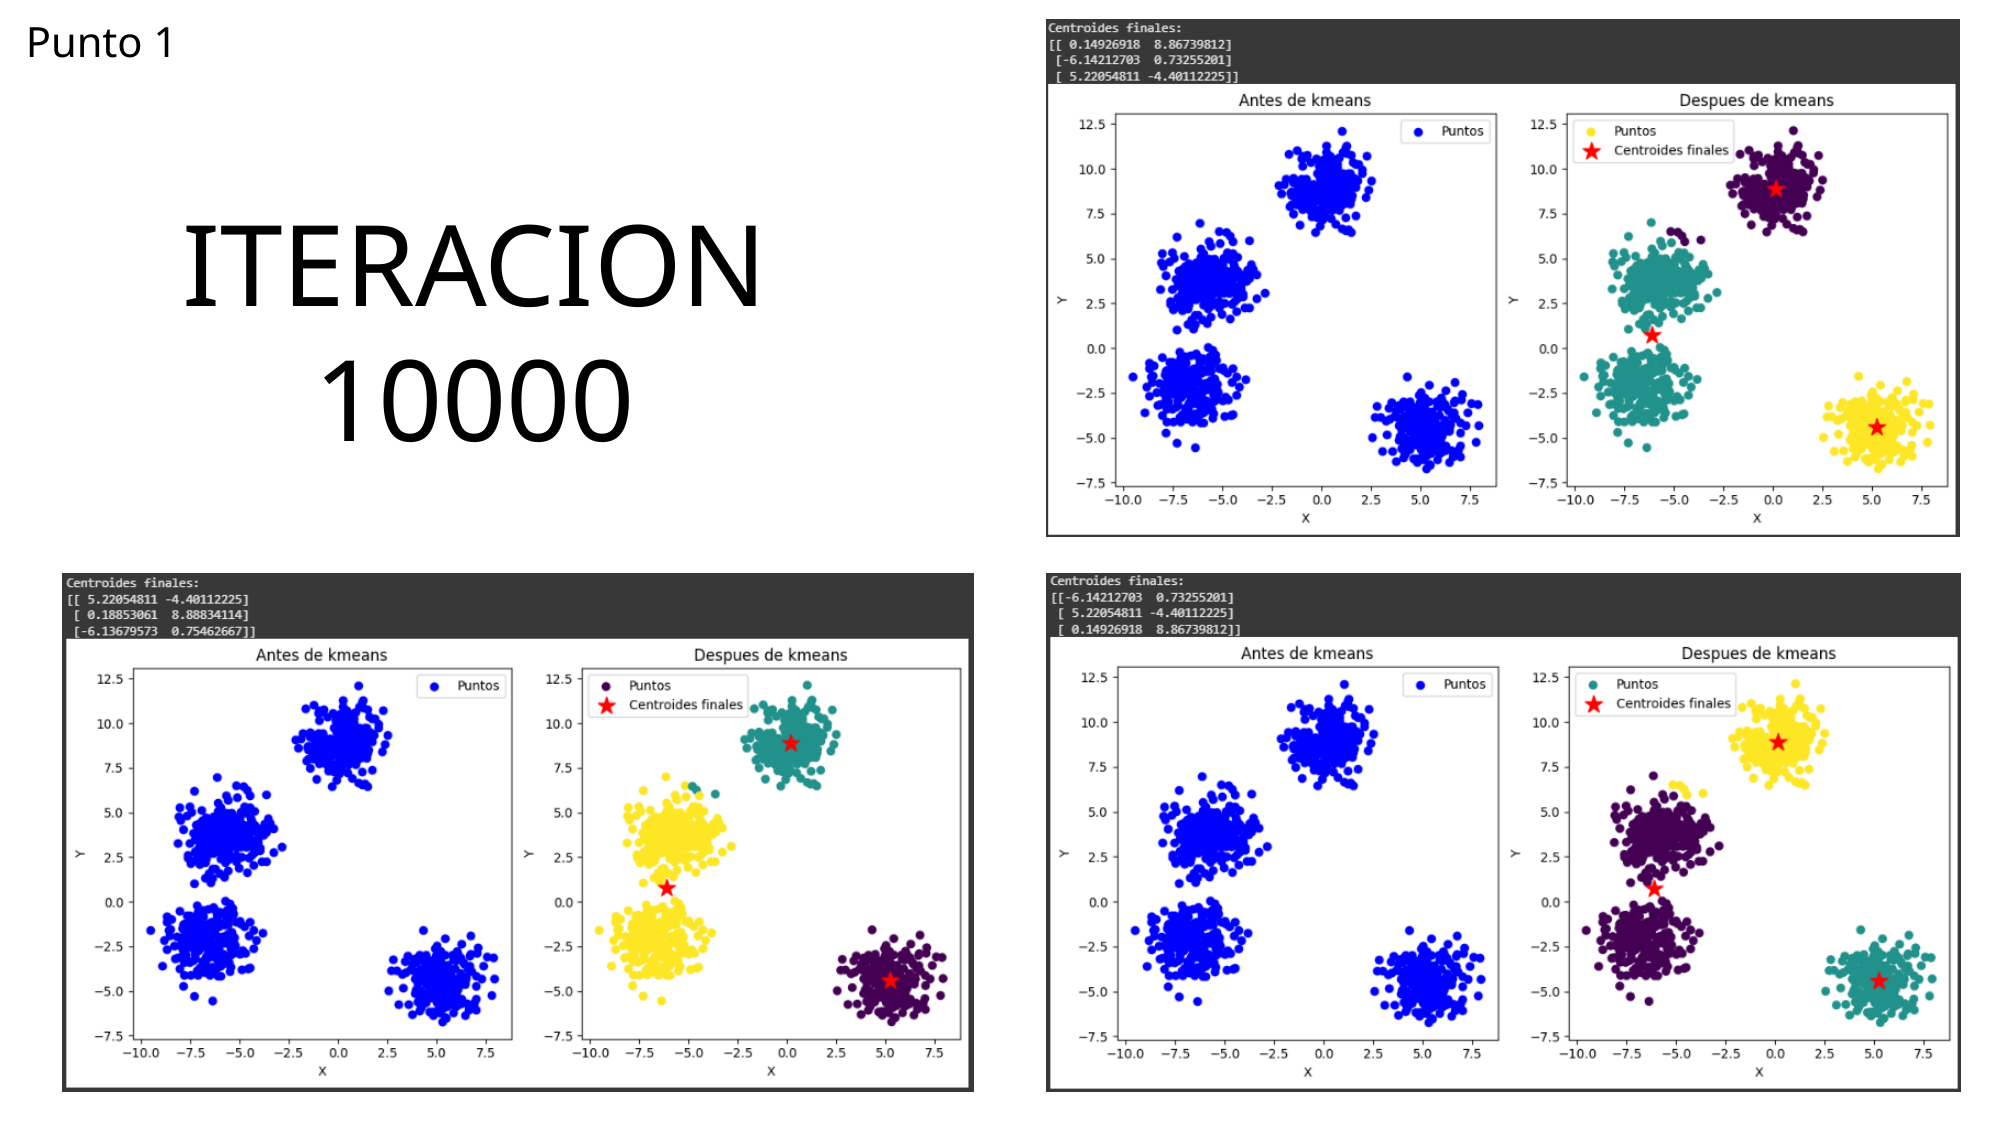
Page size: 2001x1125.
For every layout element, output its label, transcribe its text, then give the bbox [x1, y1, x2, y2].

text_box ITERACION 10000 [71, 186, 879, 472]
text_box Punto 1 [0, 7, 204, 73]
picture [1046, 573, 1961, 1092]
picture [1046, 19, 1960, 537]
picture [62, 573, 974, 1092]
